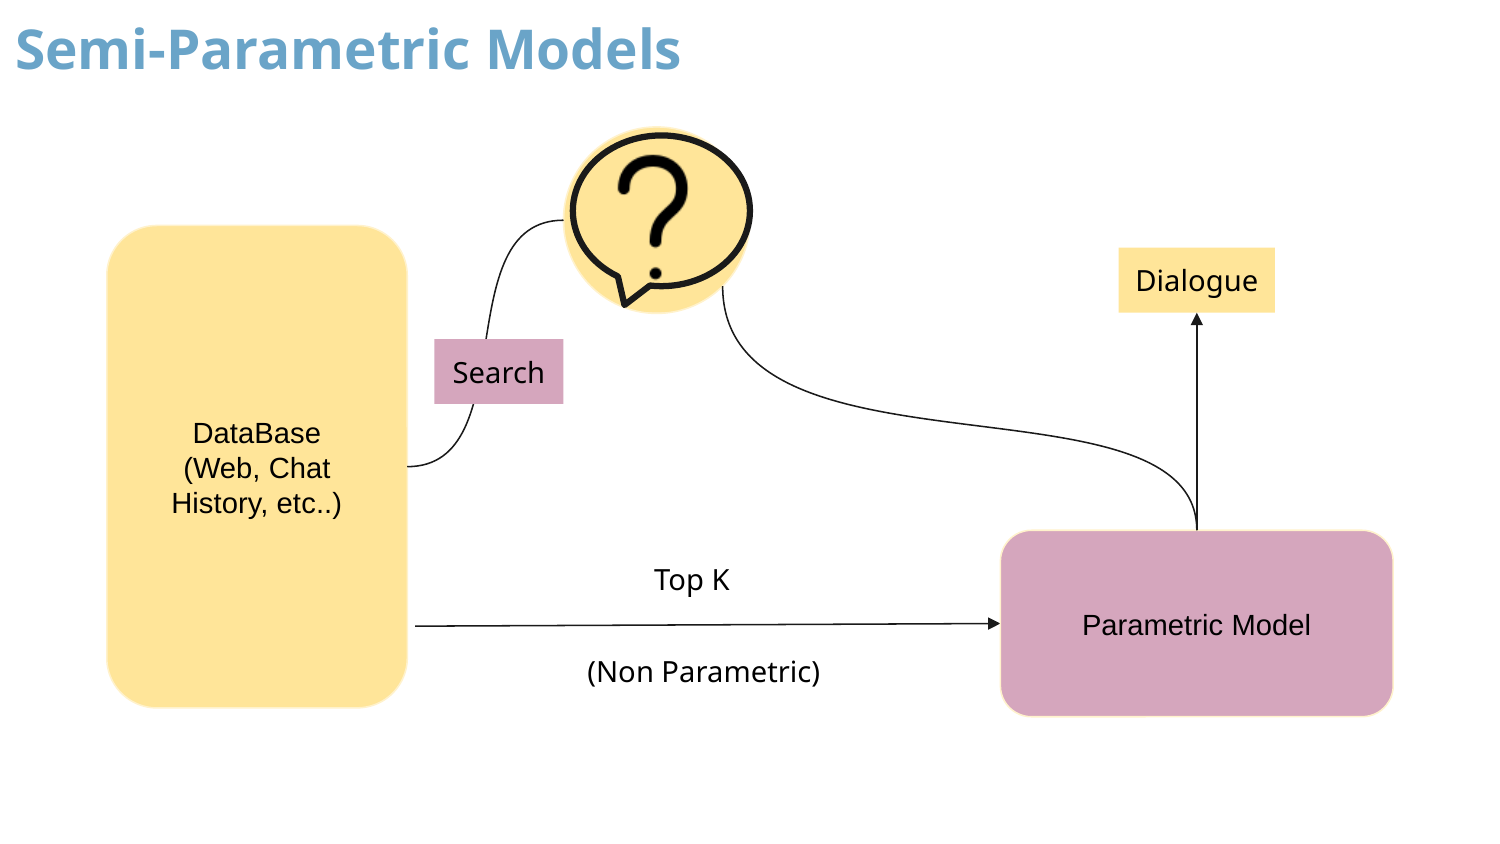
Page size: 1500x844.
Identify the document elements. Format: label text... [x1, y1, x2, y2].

title Semi-Parametric Models [0, 0, 1262, 113]
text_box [414, 623, 832, 627]
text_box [406, 219, 564, 467]
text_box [837, 170, 1082, 646]
text_box (Non Parametric) [553, 638, 855, 704]
picture [563, 126, 751, 314]
text_box Parametric Model [1000, 530, 1394, 717]
text_box DataBase (Web, Chat History, etc..) [106, 225, 408, 708]
text_box Top K [639, 545, 769, 611]
text_box Dialogue [1118, 247, 1275, 313]
